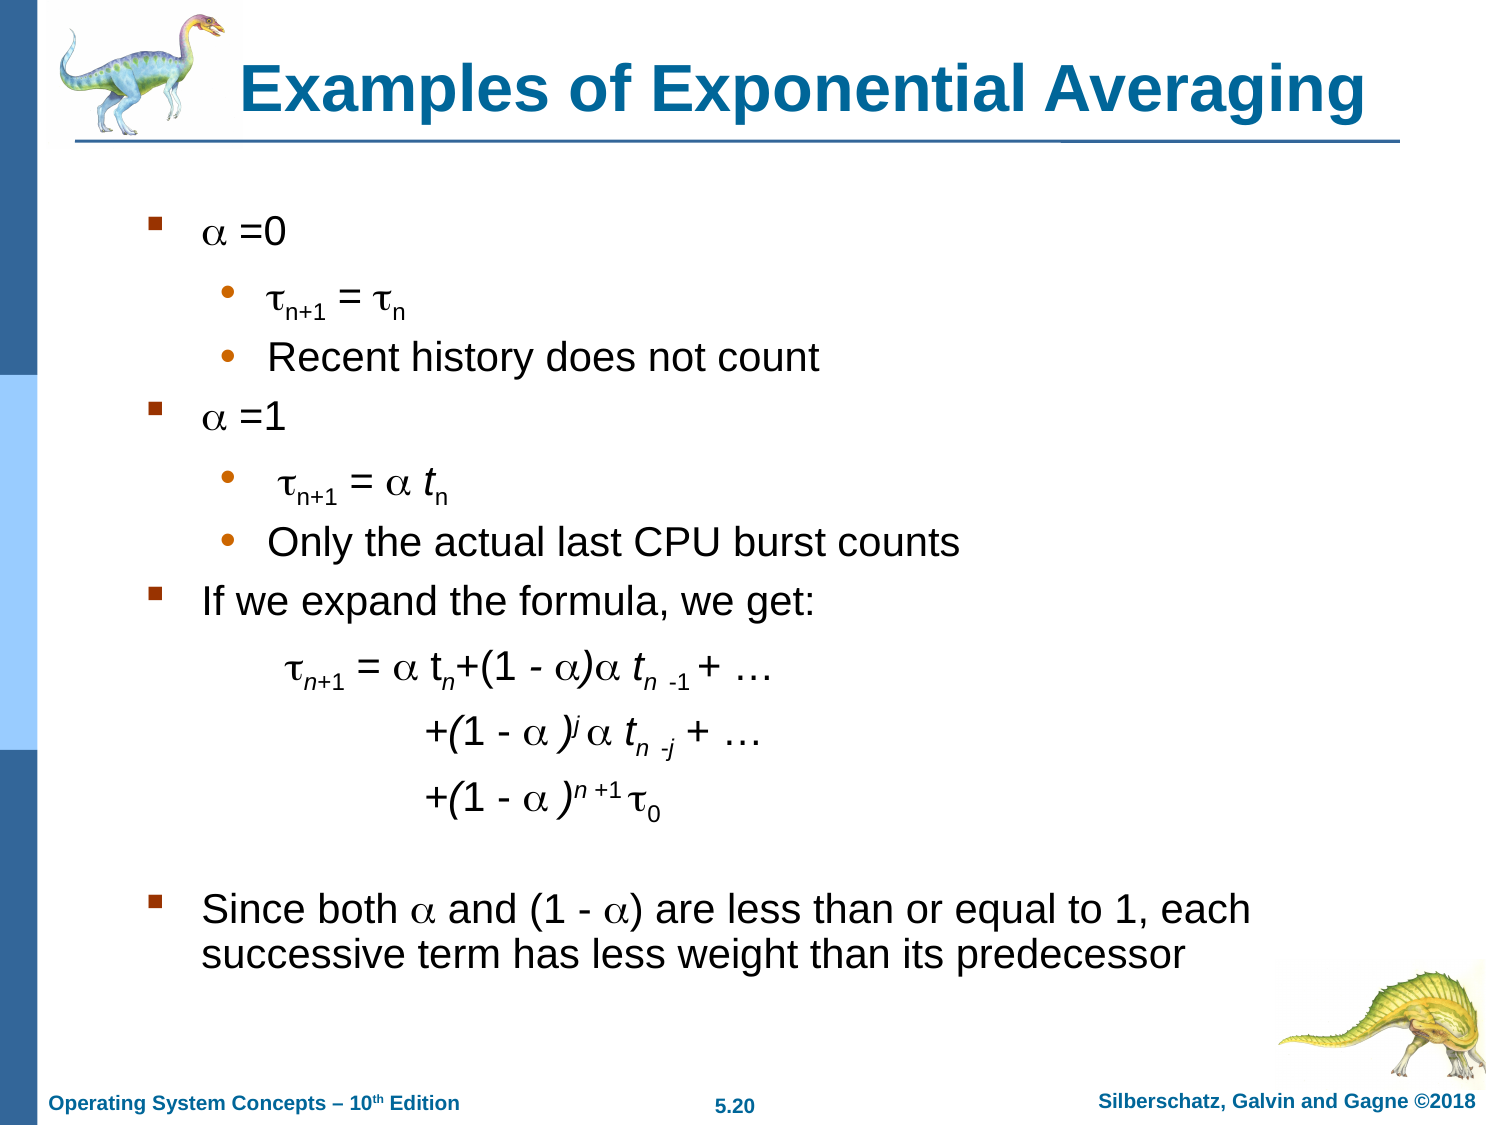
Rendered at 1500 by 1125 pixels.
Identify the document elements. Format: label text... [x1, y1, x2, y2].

list  =0 n+1 = n Recent history does not count  =1 n+1 =  tn Only the actual last CPU burst counts If we expand the formula, we get: n+1 =  tn+(1 - ) tn -1 + … +(1 -  )j  tn -j + … +(1 -  )n +1 0 Since both  and (1 - ) are less than or equal to 1, each successive term has less weight than its predecessor [130, 202, 1416, 946]
picture [46, 0, 243, 149]
title Examples of Exponential Averaging [192, 37, 1416, 133]
picture [1275, 959, 1486, 1090]
